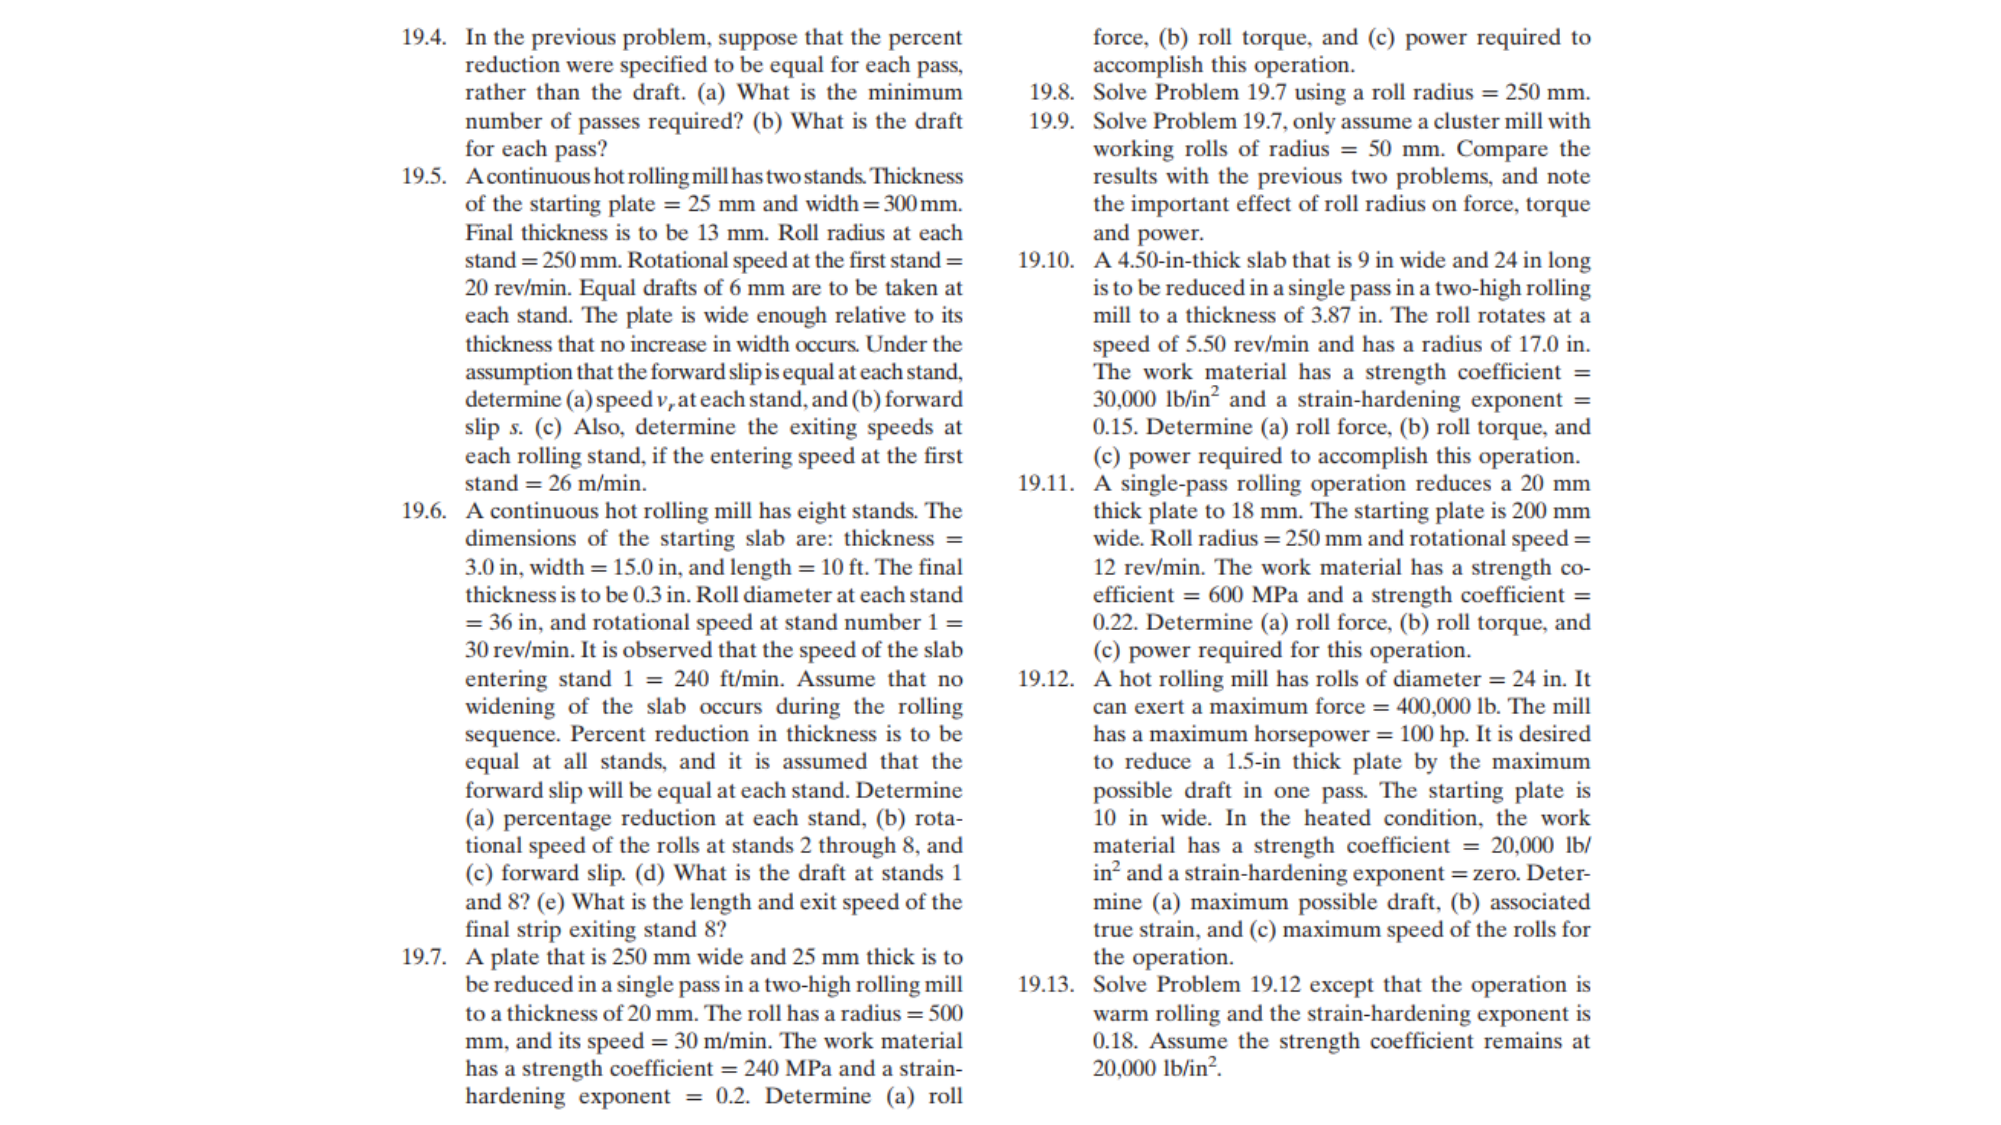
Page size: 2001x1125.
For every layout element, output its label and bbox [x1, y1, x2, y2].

picture [382, 0, 1618, 1125]
